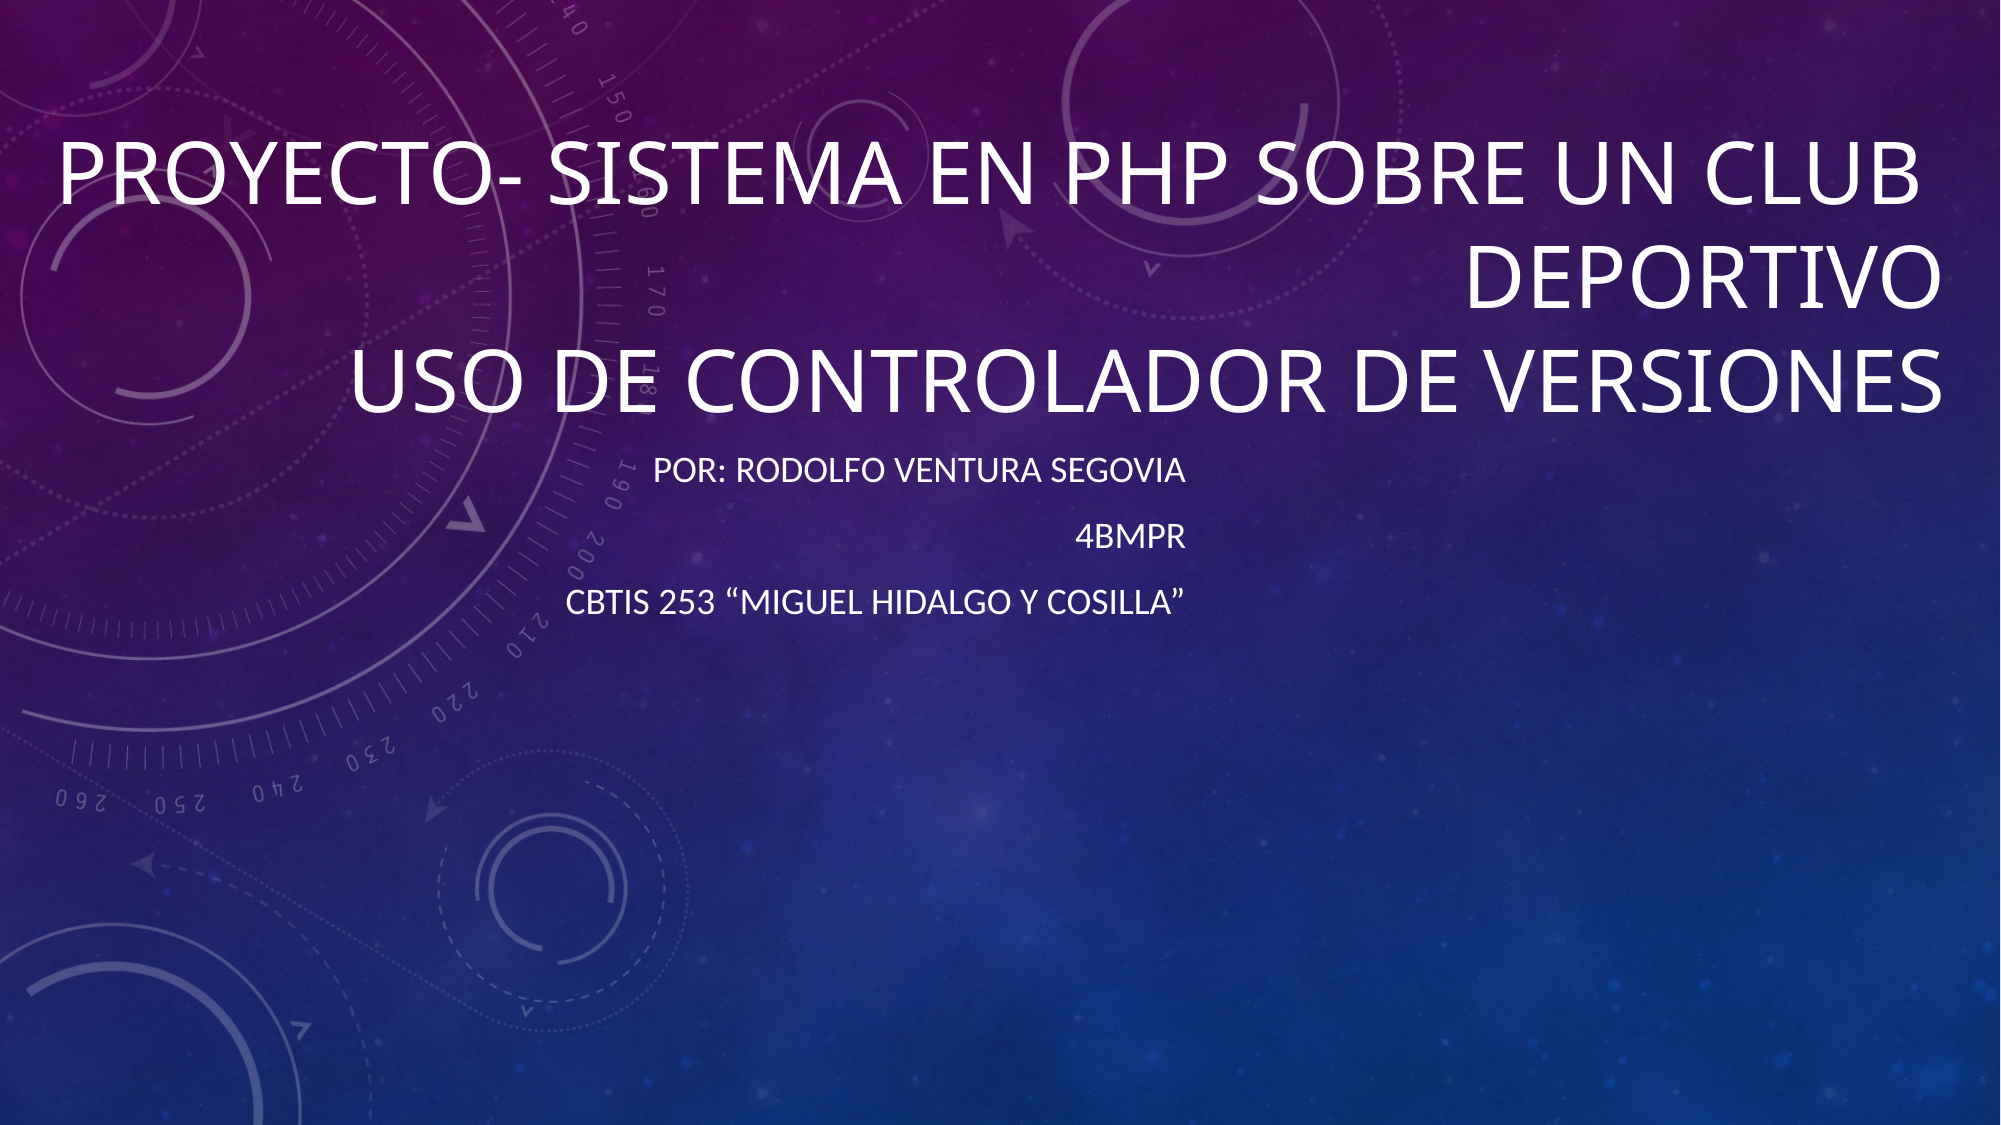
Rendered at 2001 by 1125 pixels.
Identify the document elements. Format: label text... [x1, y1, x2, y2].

picture [0, 0, 2001, 1125]
subtitle Por: Rodolfo Ventura Segovia 4bMpr Cbtis 253 “Miguel hidalgo y cosilla” [20, 437, 1202, 669]
title Proyecto- Sistema en php sobre un club deportivo Uso de controlador de versiones [20, 40, 1962, 438]
